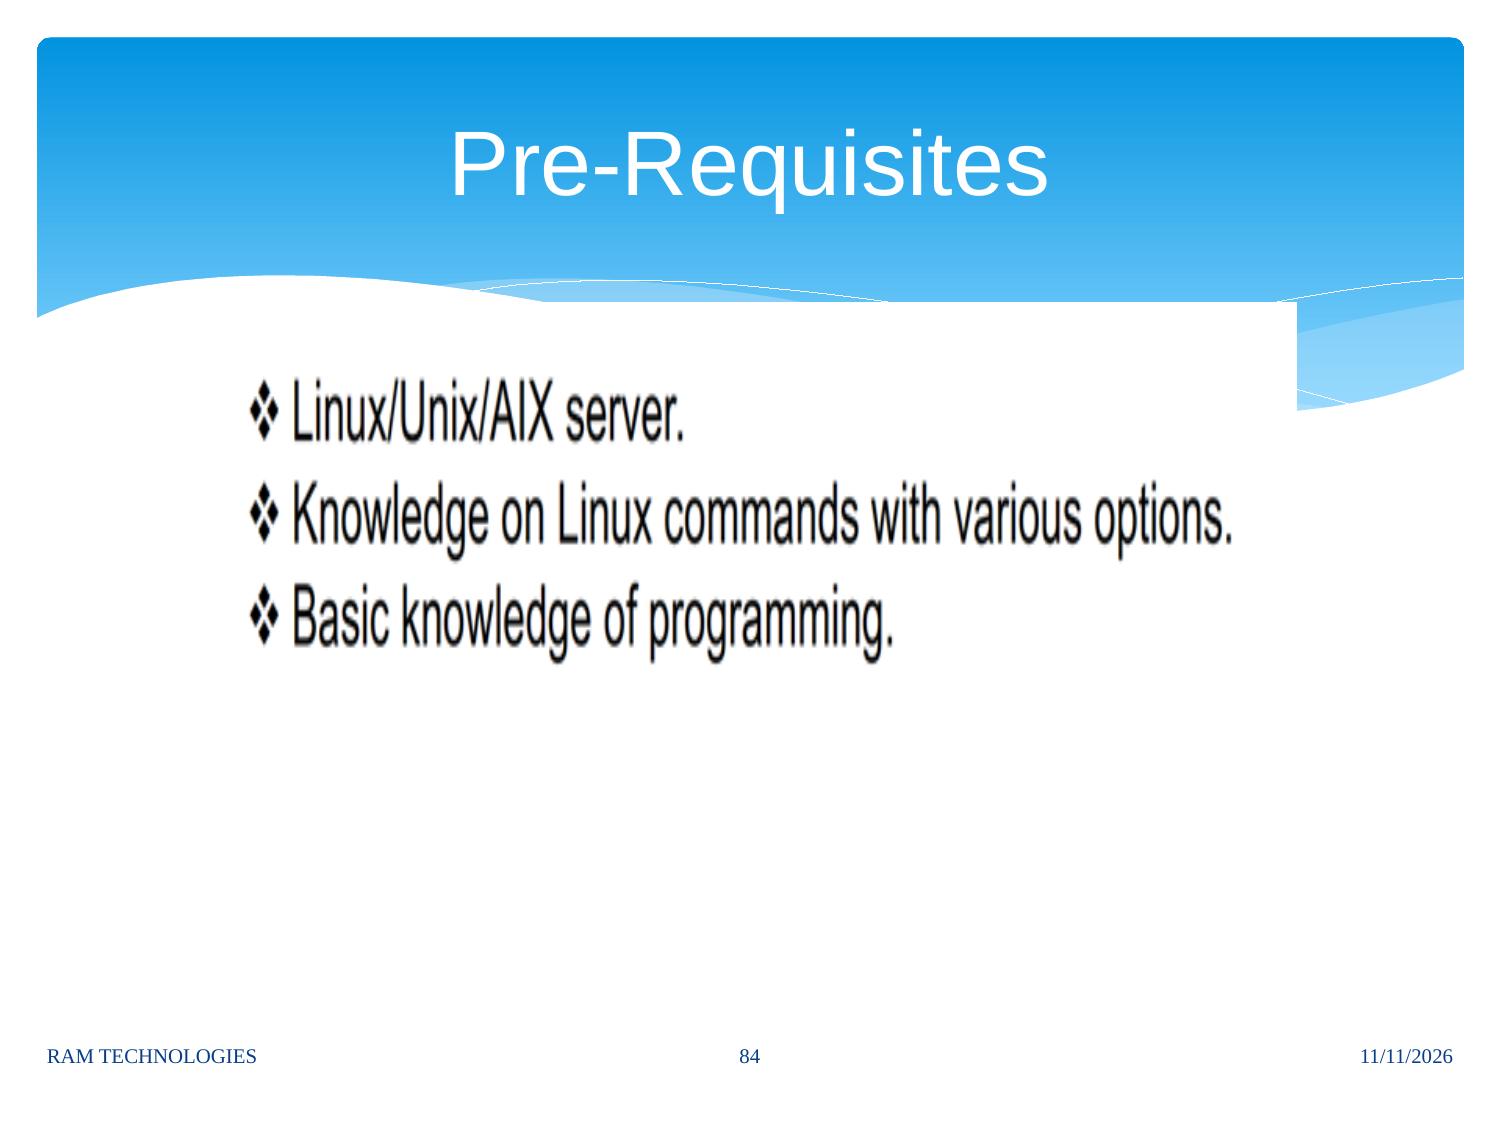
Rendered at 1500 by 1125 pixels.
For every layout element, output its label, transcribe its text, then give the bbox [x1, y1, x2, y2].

slide_number 84 [654, 1025, 846, 1086]
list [218, 302, 1297, 811]
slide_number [847, 1025, 1469, 1086]
title Pre-Requisites [75, 55, 1425, 261]
footer RAM TECHNOLOGIES [31, 1025, 653, 1086]
